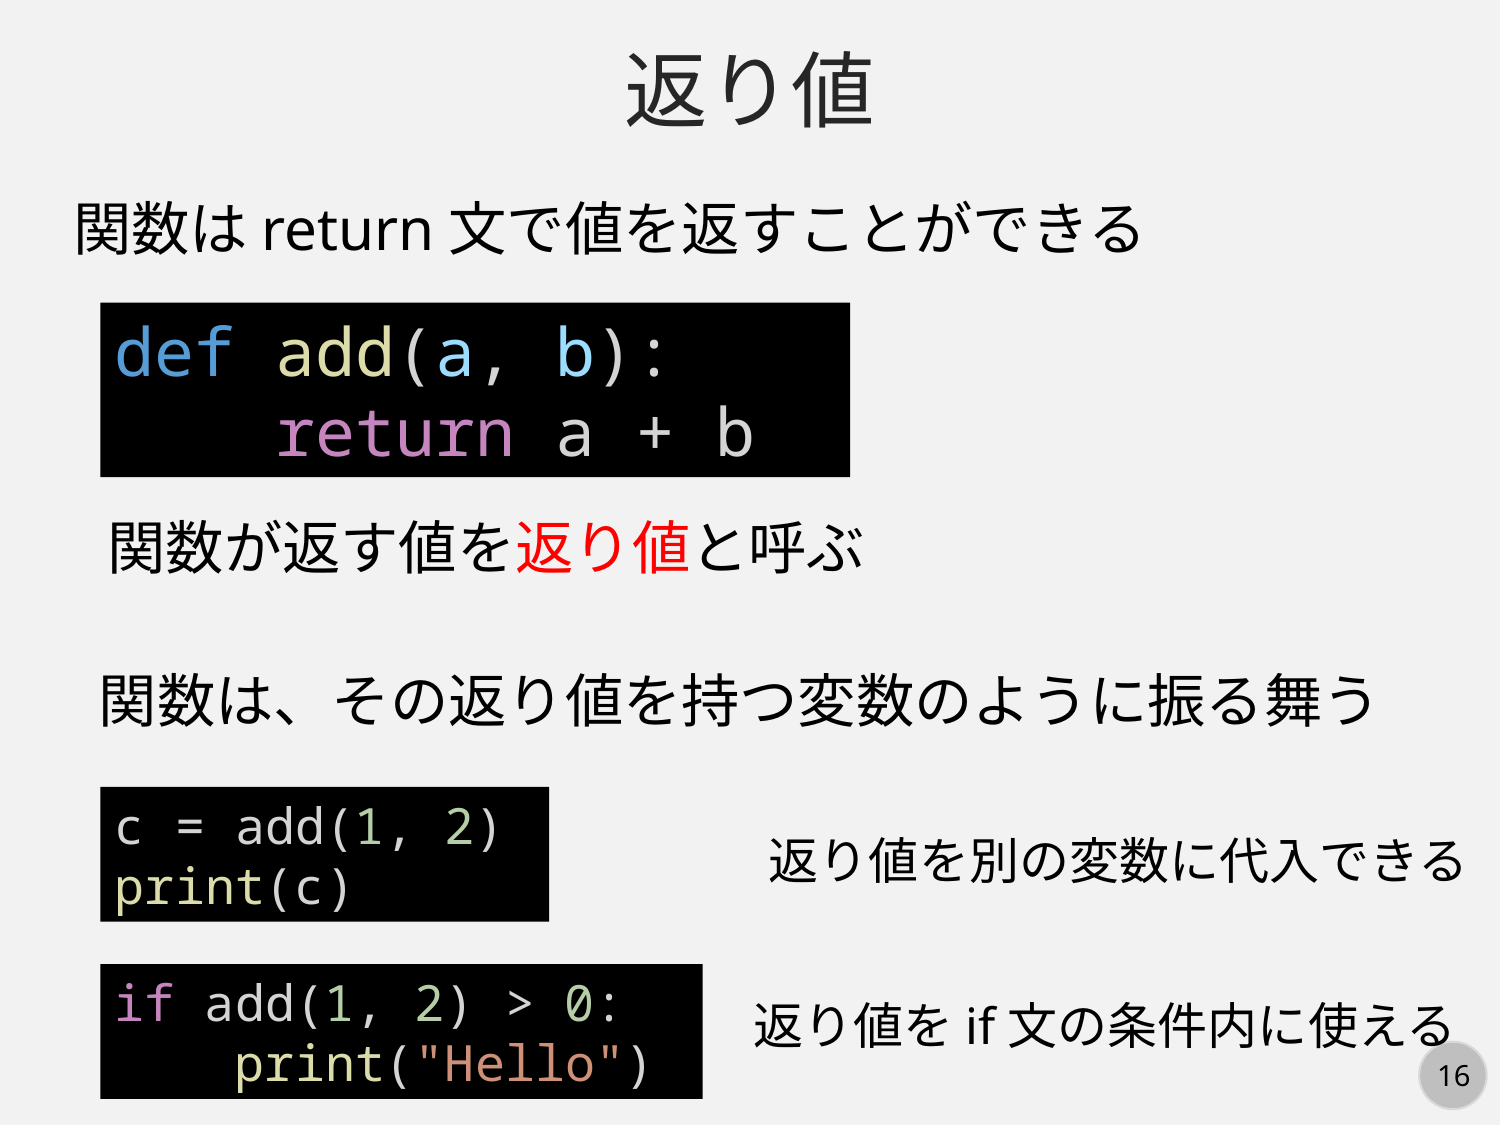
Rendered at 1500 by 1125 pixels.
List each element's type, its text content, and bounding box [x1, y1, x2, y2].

text_box c = add(1, 2) print(c) [100, 786, 550, 922]
text_box def add(a, b): return a + b [100, 302, 851, 478]
text_box if add(1, 2) > 0: print("Hello") [100, 964, 703, 1099]
text_box 関数が返す値を返り値と呼ぶ [93, 503, 880, 589]
text_box 関数はreturn文で値を返すことができる [58, 184, 1162, 270]
text_box 返り値をif文の条件内に使える [738, 987, 1472, 1063]
text_box 関数は、その返り値を持つ変数のように振る舞う [84, 656, 1396, 742]
text_box 返り値を別の変数に代入できる [754, 822, 1483, 897]
list 返り値 [0, 31, 1500, 155]
